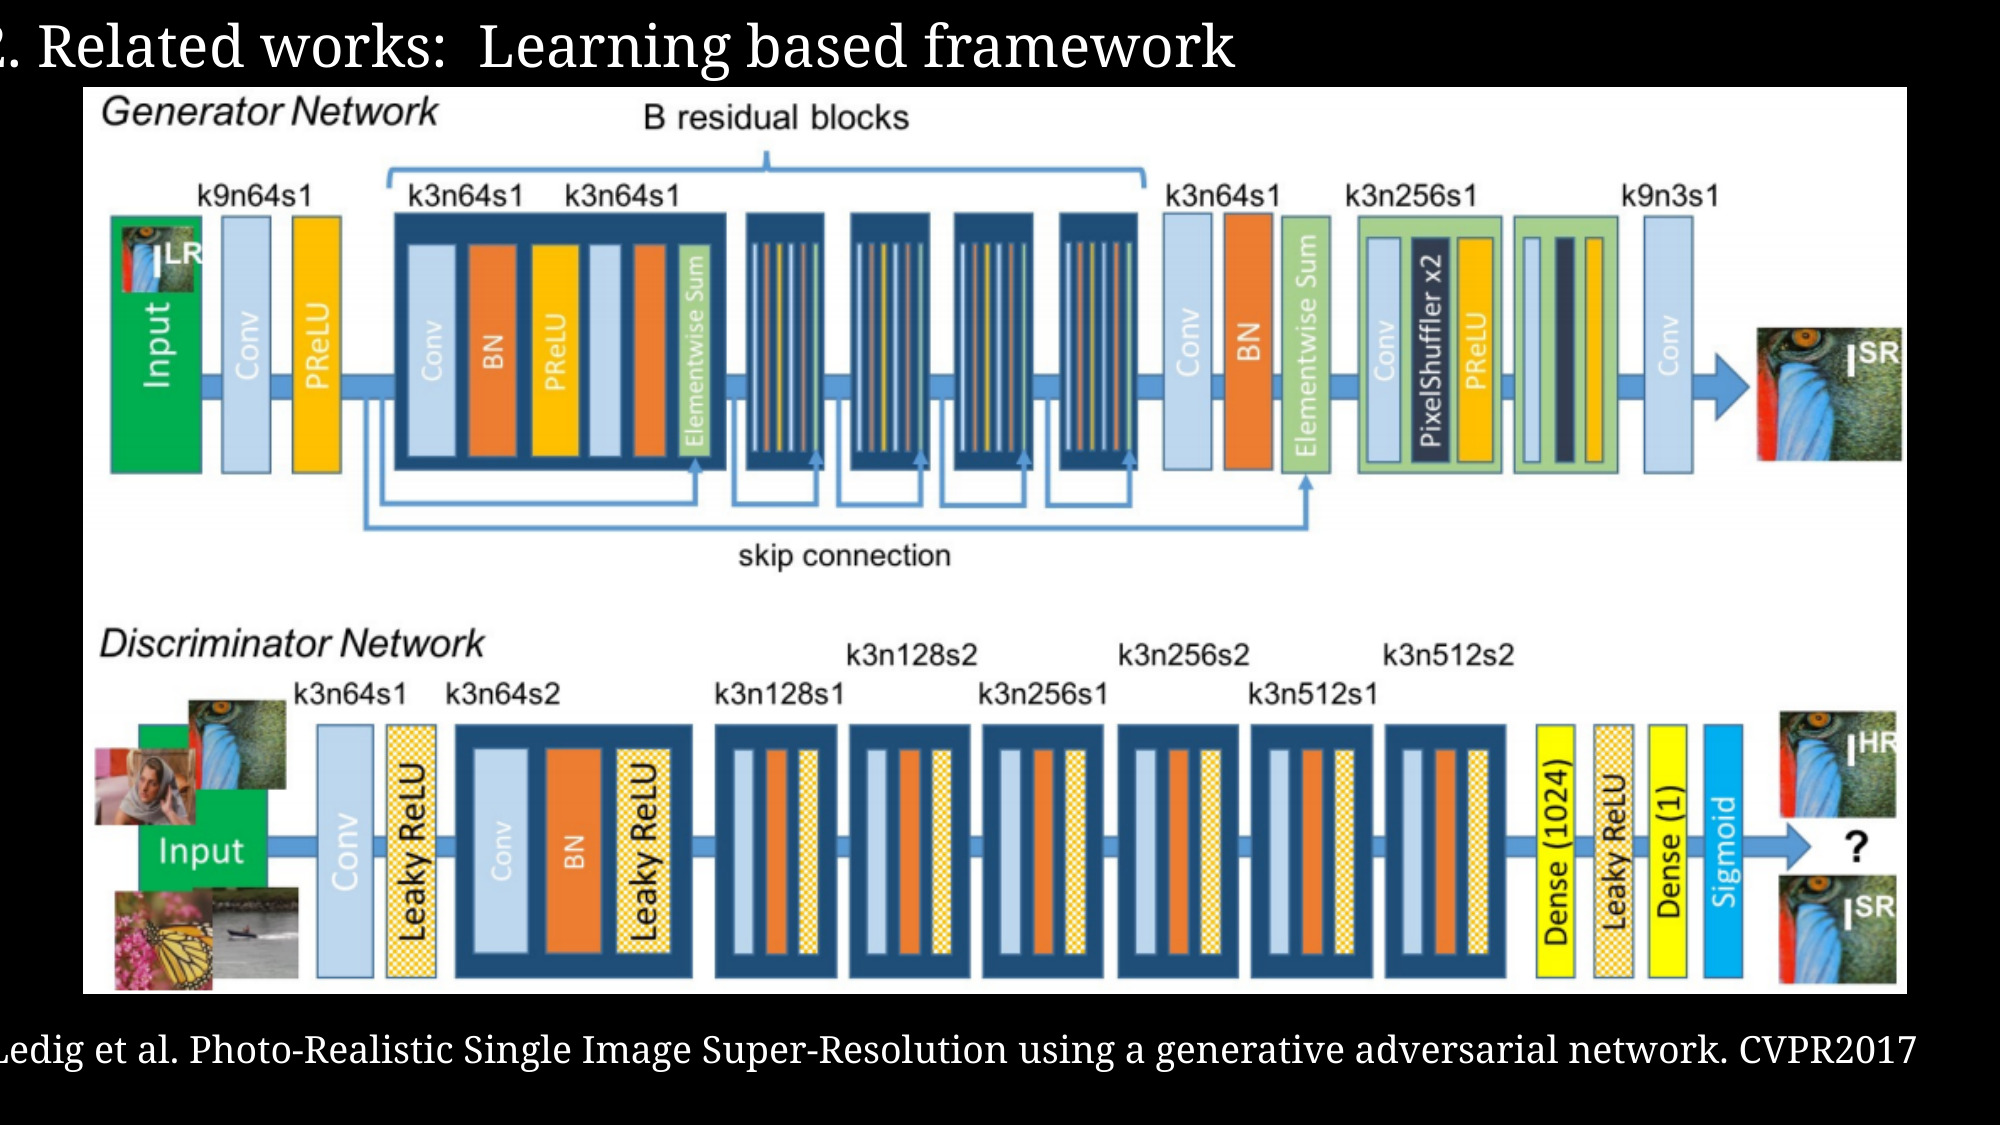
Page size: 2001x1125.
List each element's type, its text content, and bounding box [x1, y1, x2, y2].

text_box Ledig et al. Photo-Realistic Single Image Super-Resolution using a generative adversarial network. CVPR2017 [0, 1018, 1935, 1079]
picture [83, 87, 1907, 994]
text_box 2. Related works: Learning based framework [0, 1, 1251, 87]
